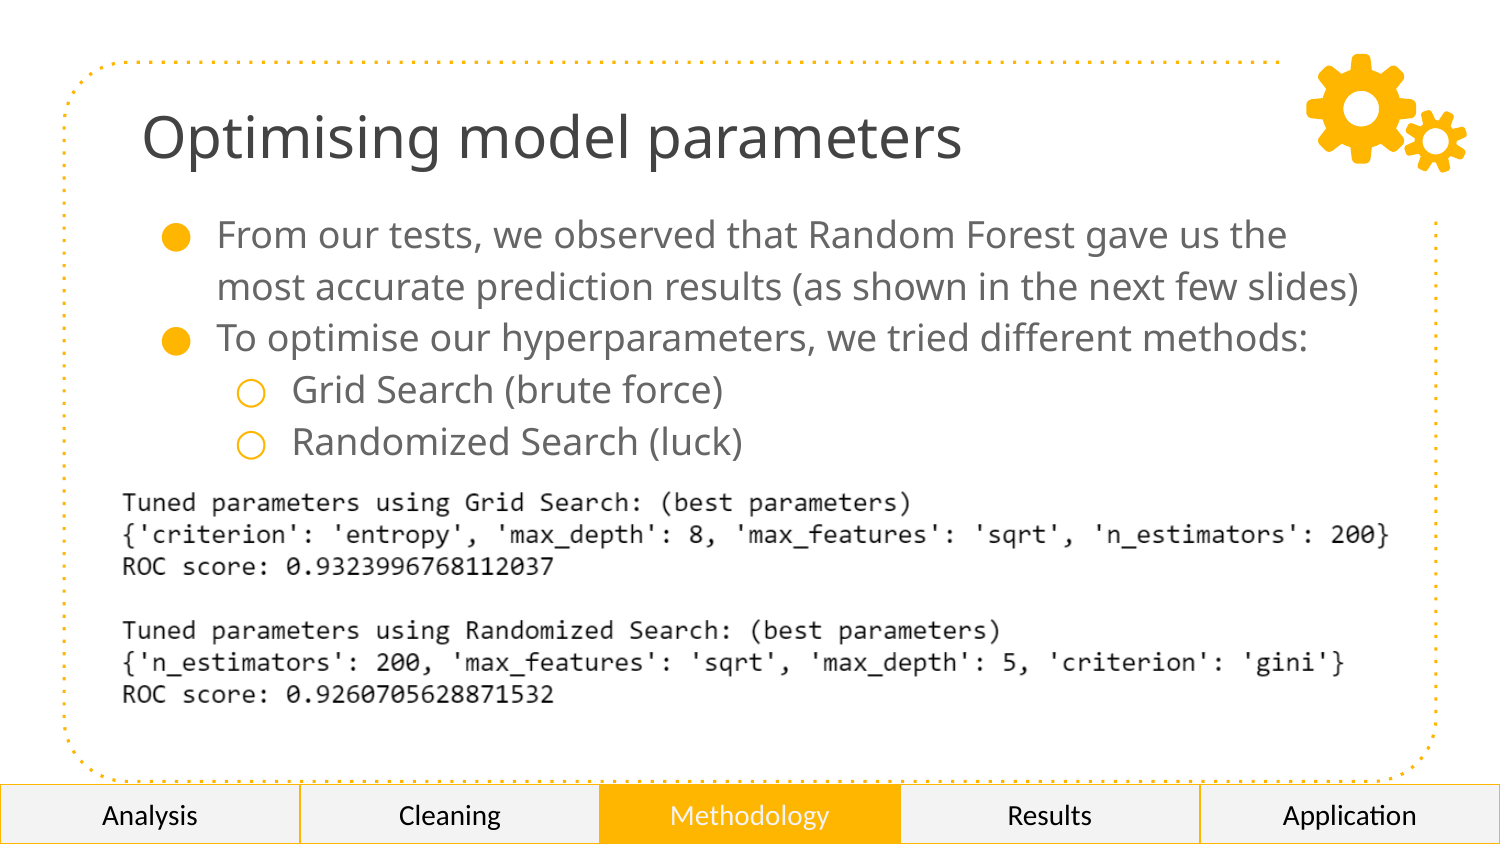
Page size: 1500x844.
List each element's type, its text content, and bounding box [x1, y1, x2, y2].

text_box Analysis [0, 784, 299, 844]
text_box Cleaning [299, 784, 599, 844]
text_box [1306, 53, 1467, 173]
title Optimising model parameters [126, 85, 1253, 226]
text_box Results [899, 784, 1199, 844]
picture [108, 478, 1402, 715]
text_box Methodology [599, 784, 899, 844]
list From our tests, we observed that Random Forest gave us the most accurate prediction results (as shown in the next few slides) To optimise our hyperparameters, we tried different methods: Grid Search (brute force) Randomized Search (luck) [126, 189, 1384, 409]
text_box Application [1199, 784, 1500, 844]
